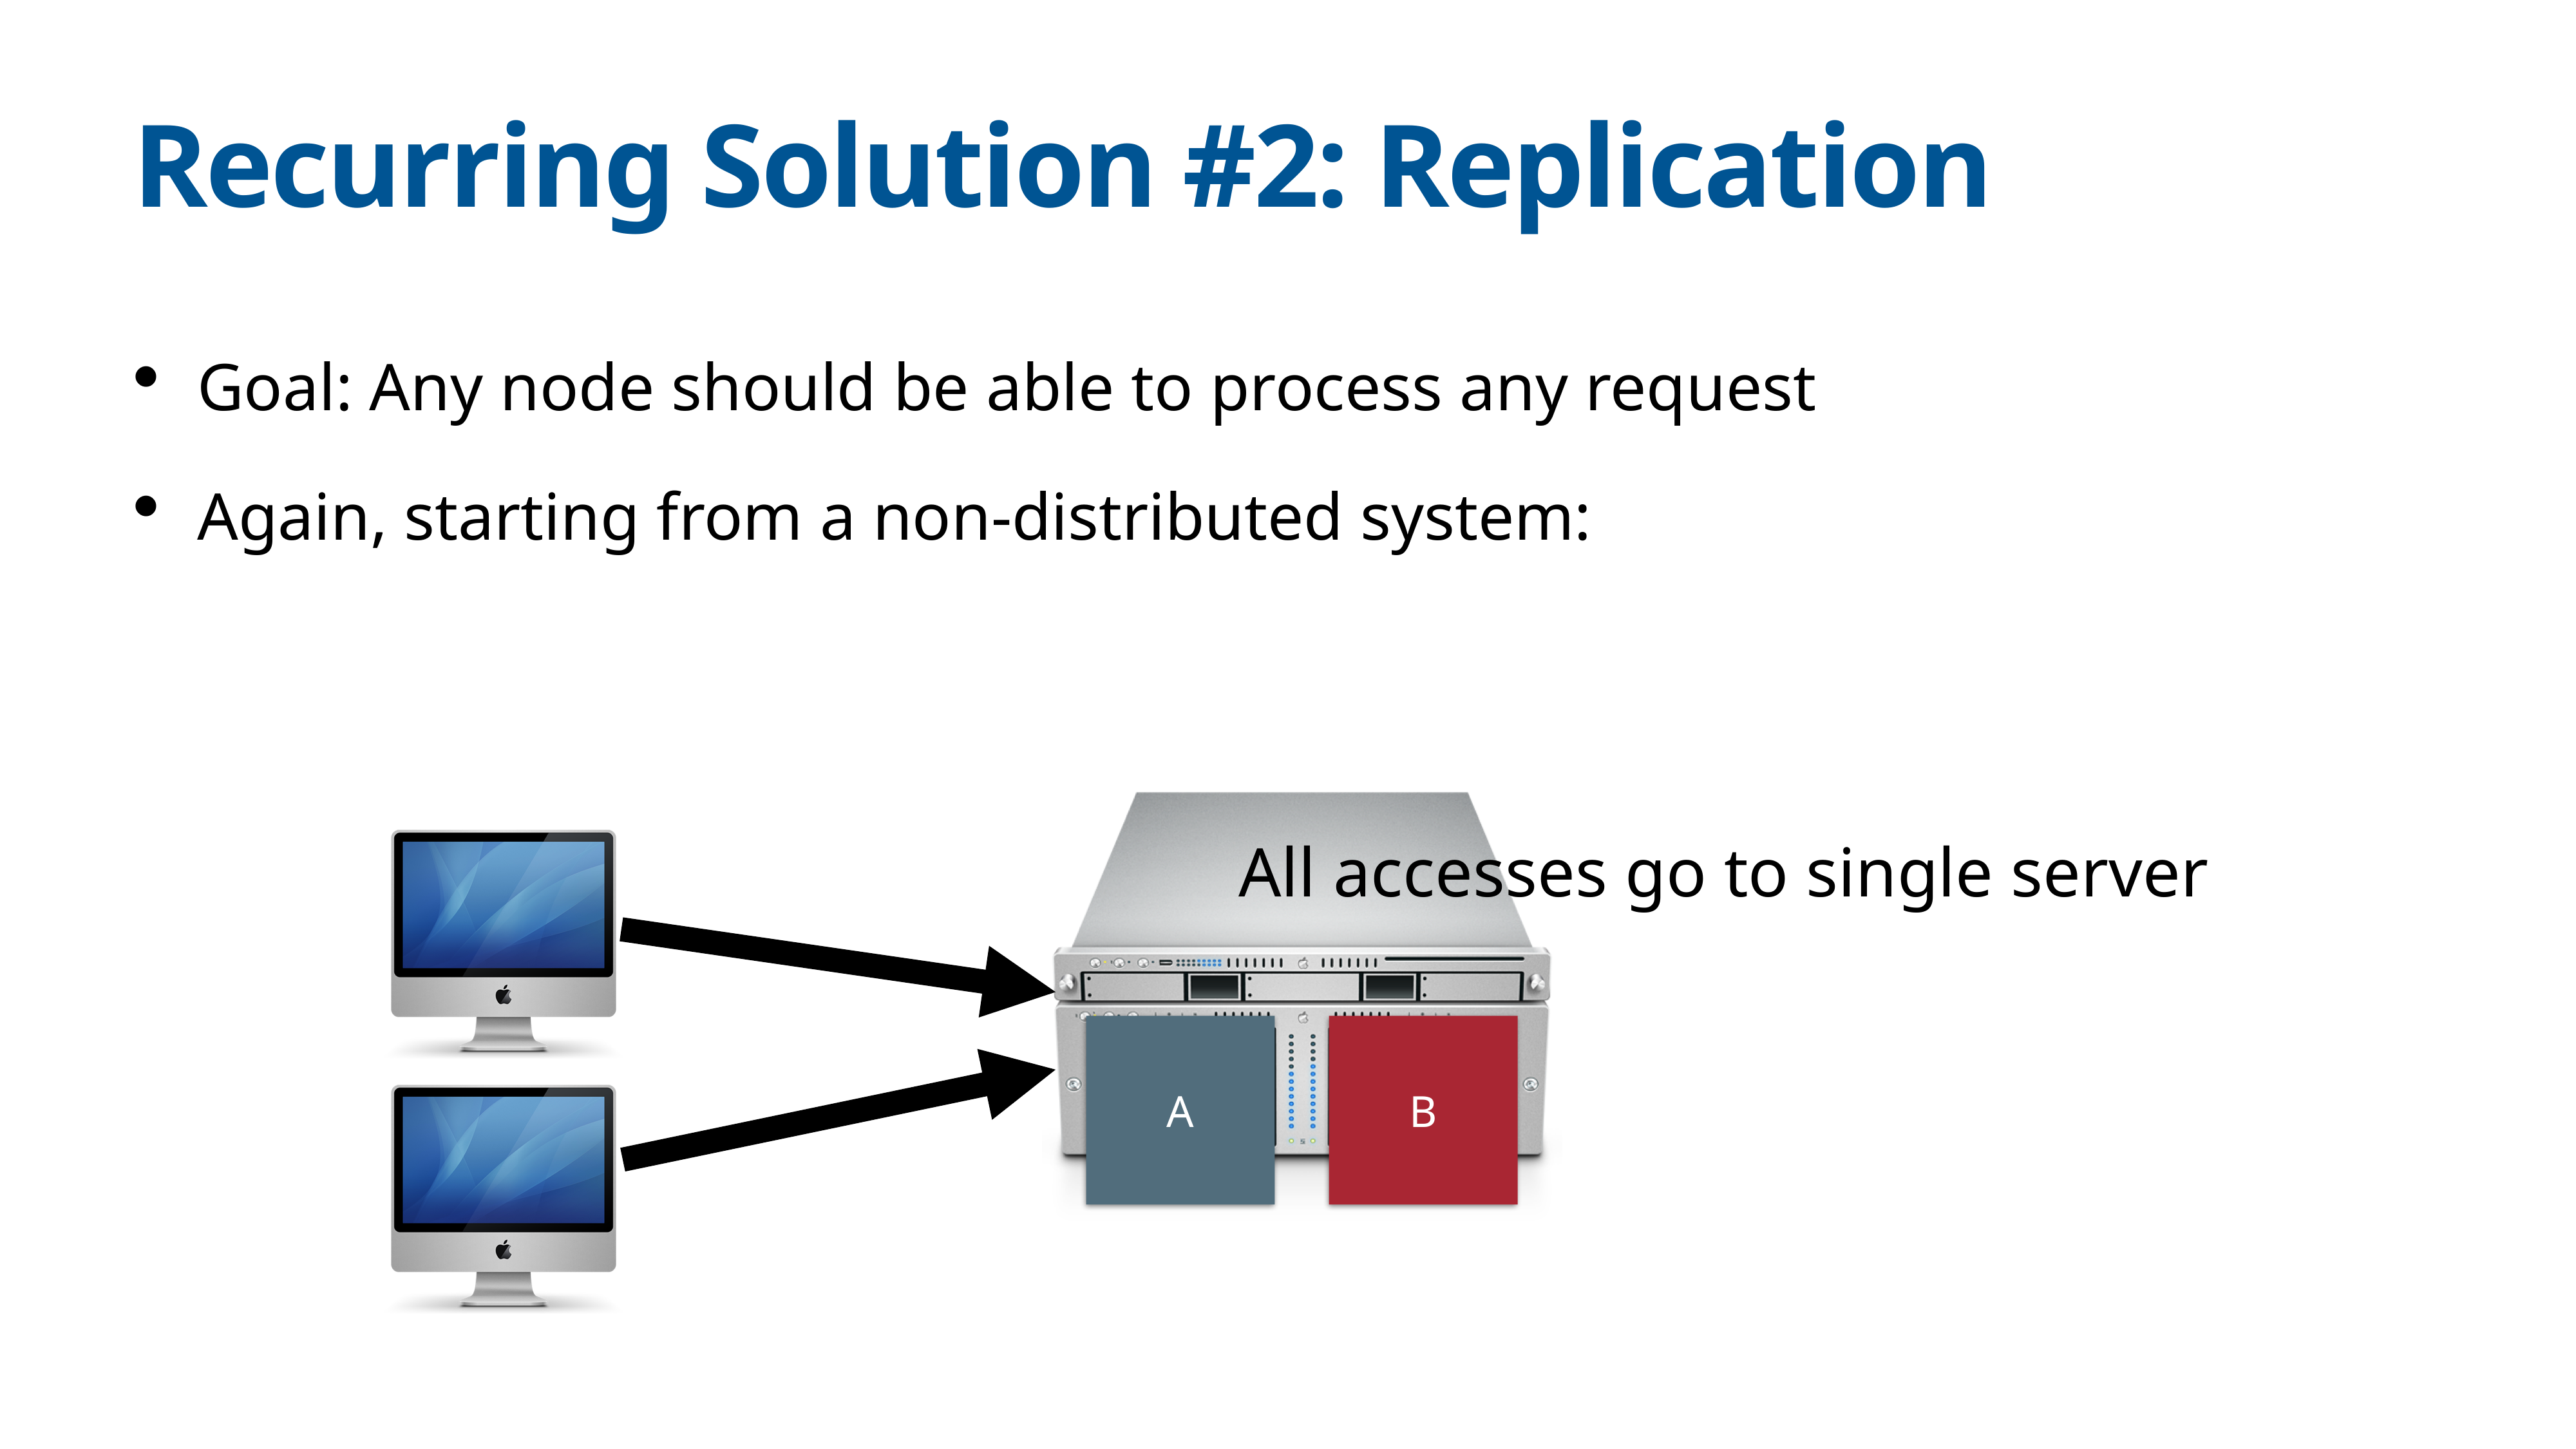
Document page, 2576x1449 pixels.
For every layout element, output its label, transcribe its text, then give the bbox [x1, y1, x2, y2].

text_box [366, 703, 2210, 1321]
title Recurring Solution #2: Replication [127, 113, 2449, 266]
list Goal: Any node should be able to process any request Again, starting from a non-distributed system: [127, 349, 2449, 1321]
